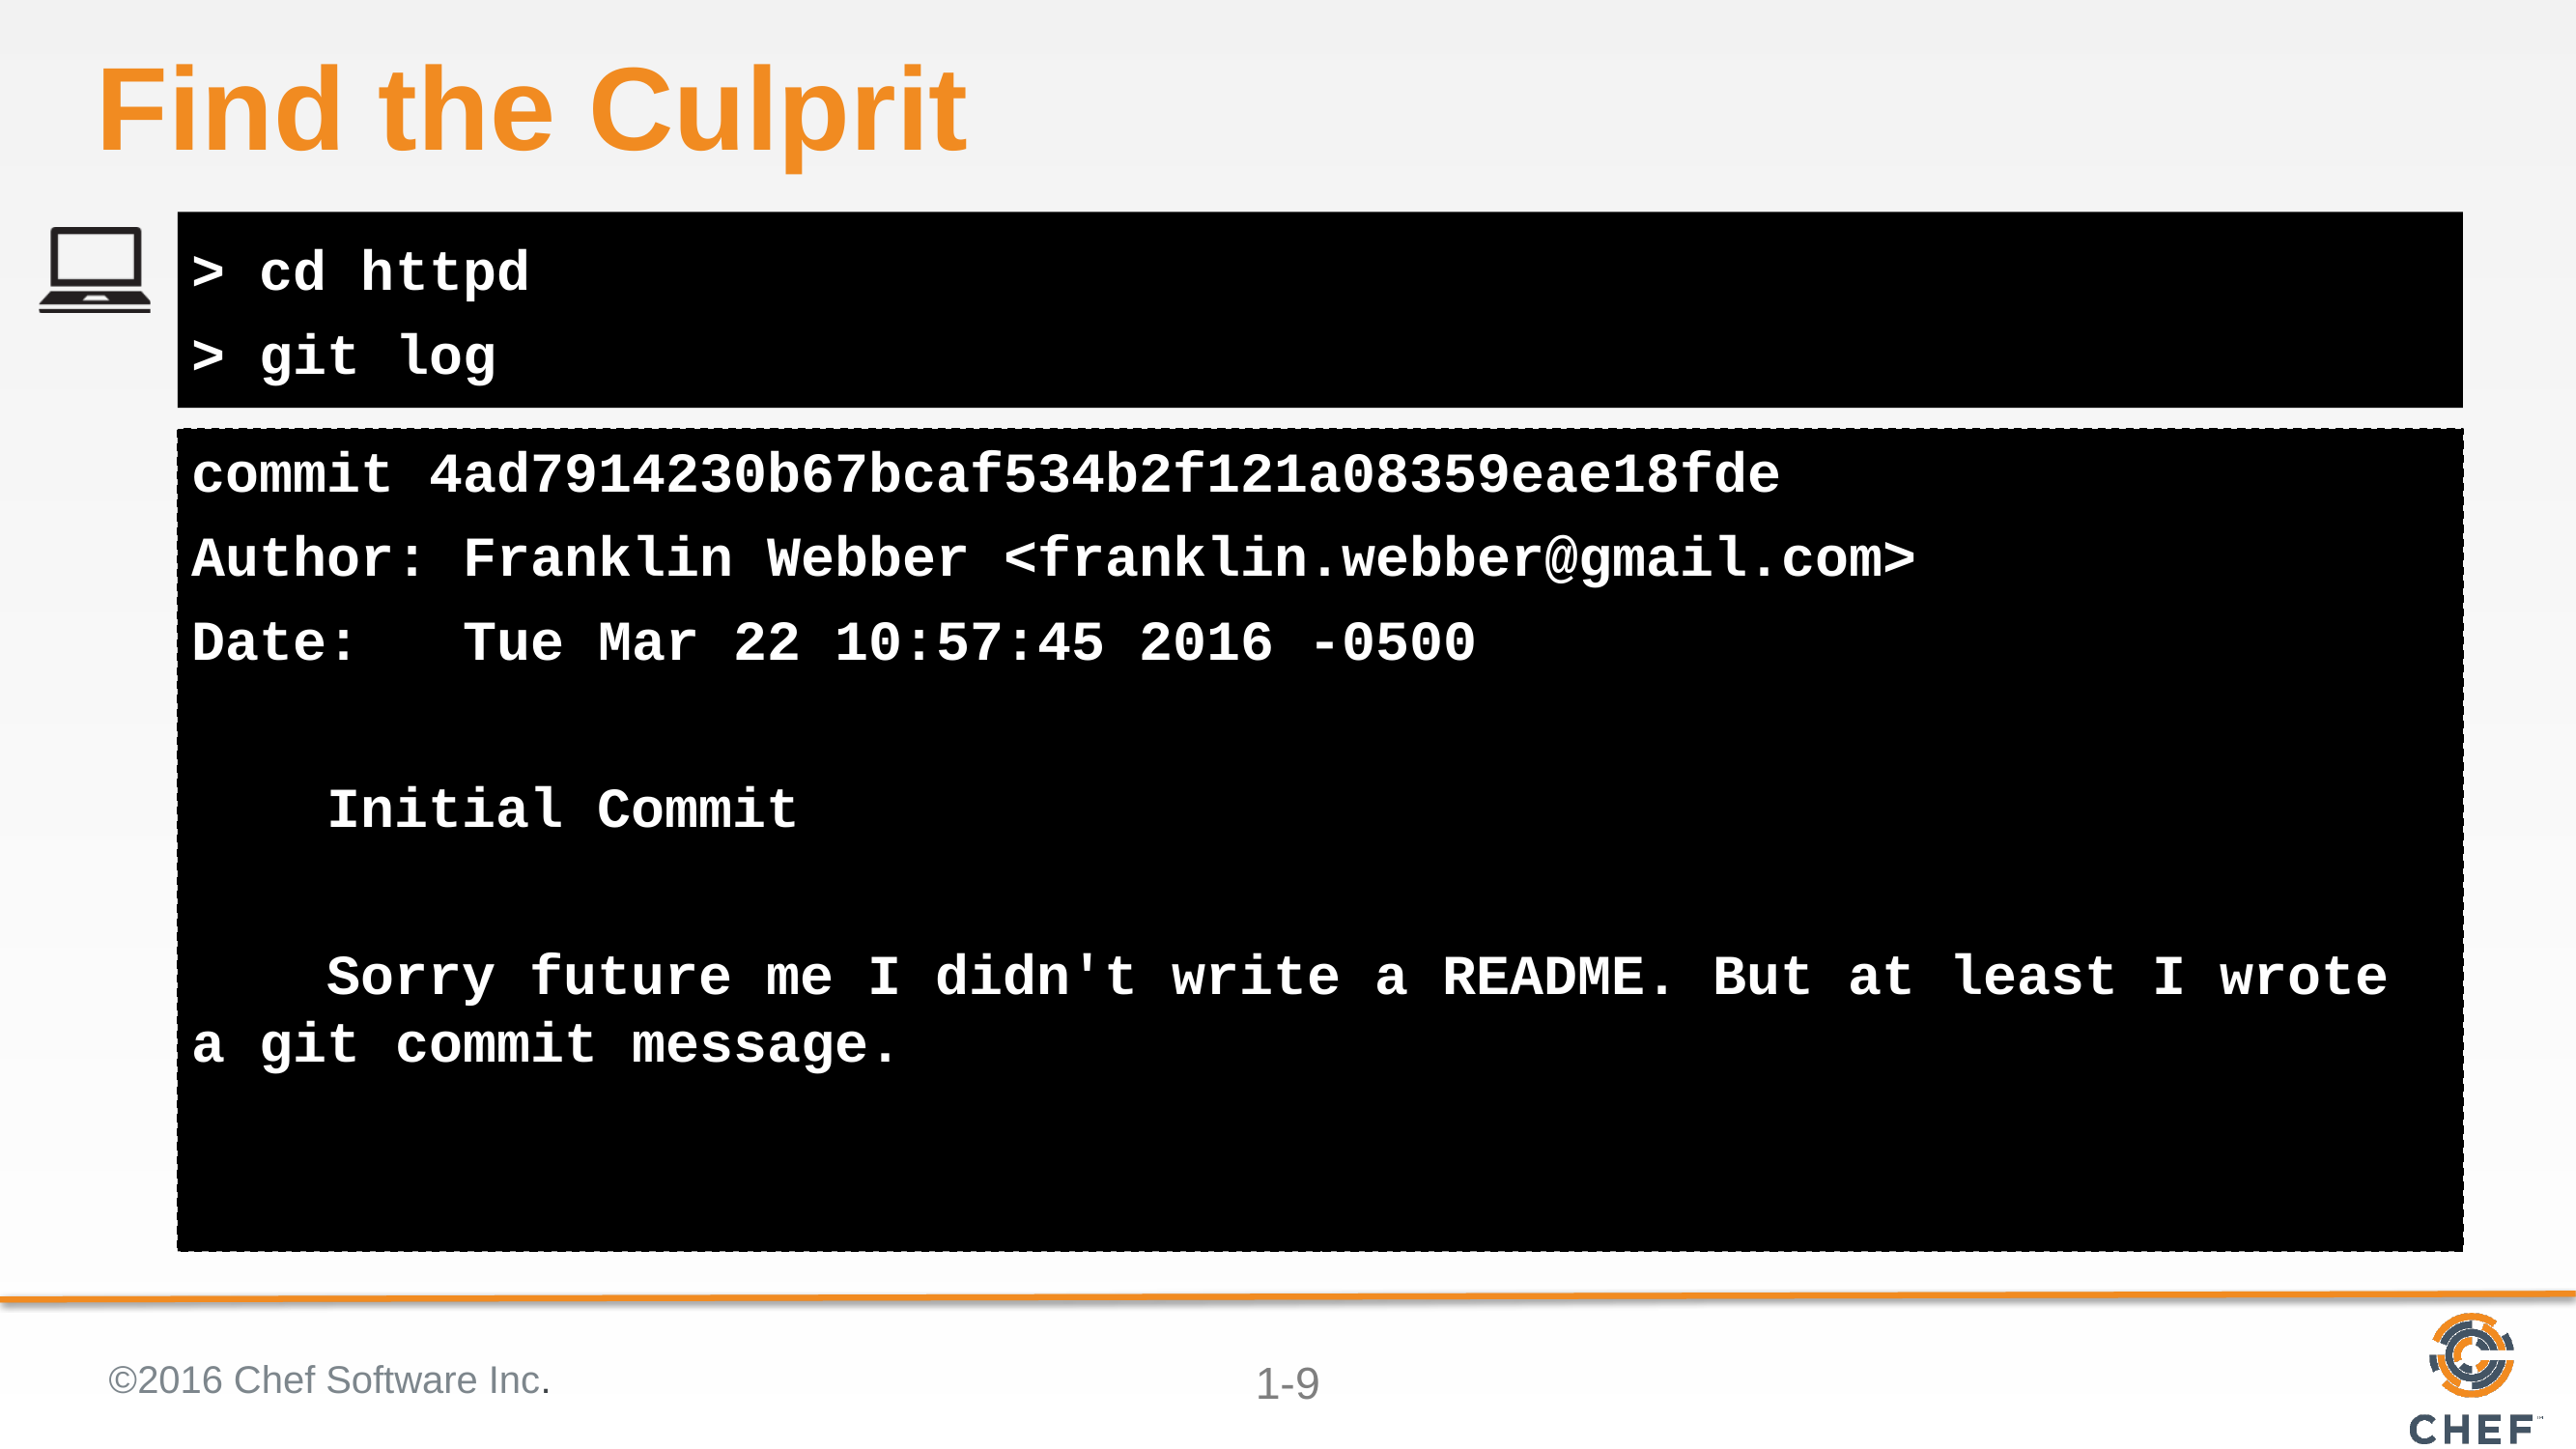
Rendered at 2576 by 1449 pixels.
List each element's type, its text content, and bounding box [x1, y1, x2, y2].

list > cd httpd > git log [177, 212, 2463, 409]
list commit 4ad7914230b67bcaf534b2f121a08359eae18fde Author: Franklin Webber <franklin.webber@gmail.com> Date: Tue Mar 22 10:57:45 2016 -0500 Initial Commit Sorry future me I didn't write a README. But at least I wrote a git commit message. [177, 428, 2464, 1252]
picture [2399, 1297, 2551, 1449]
title Find the Culprit [96, 48, 2463, 180]
